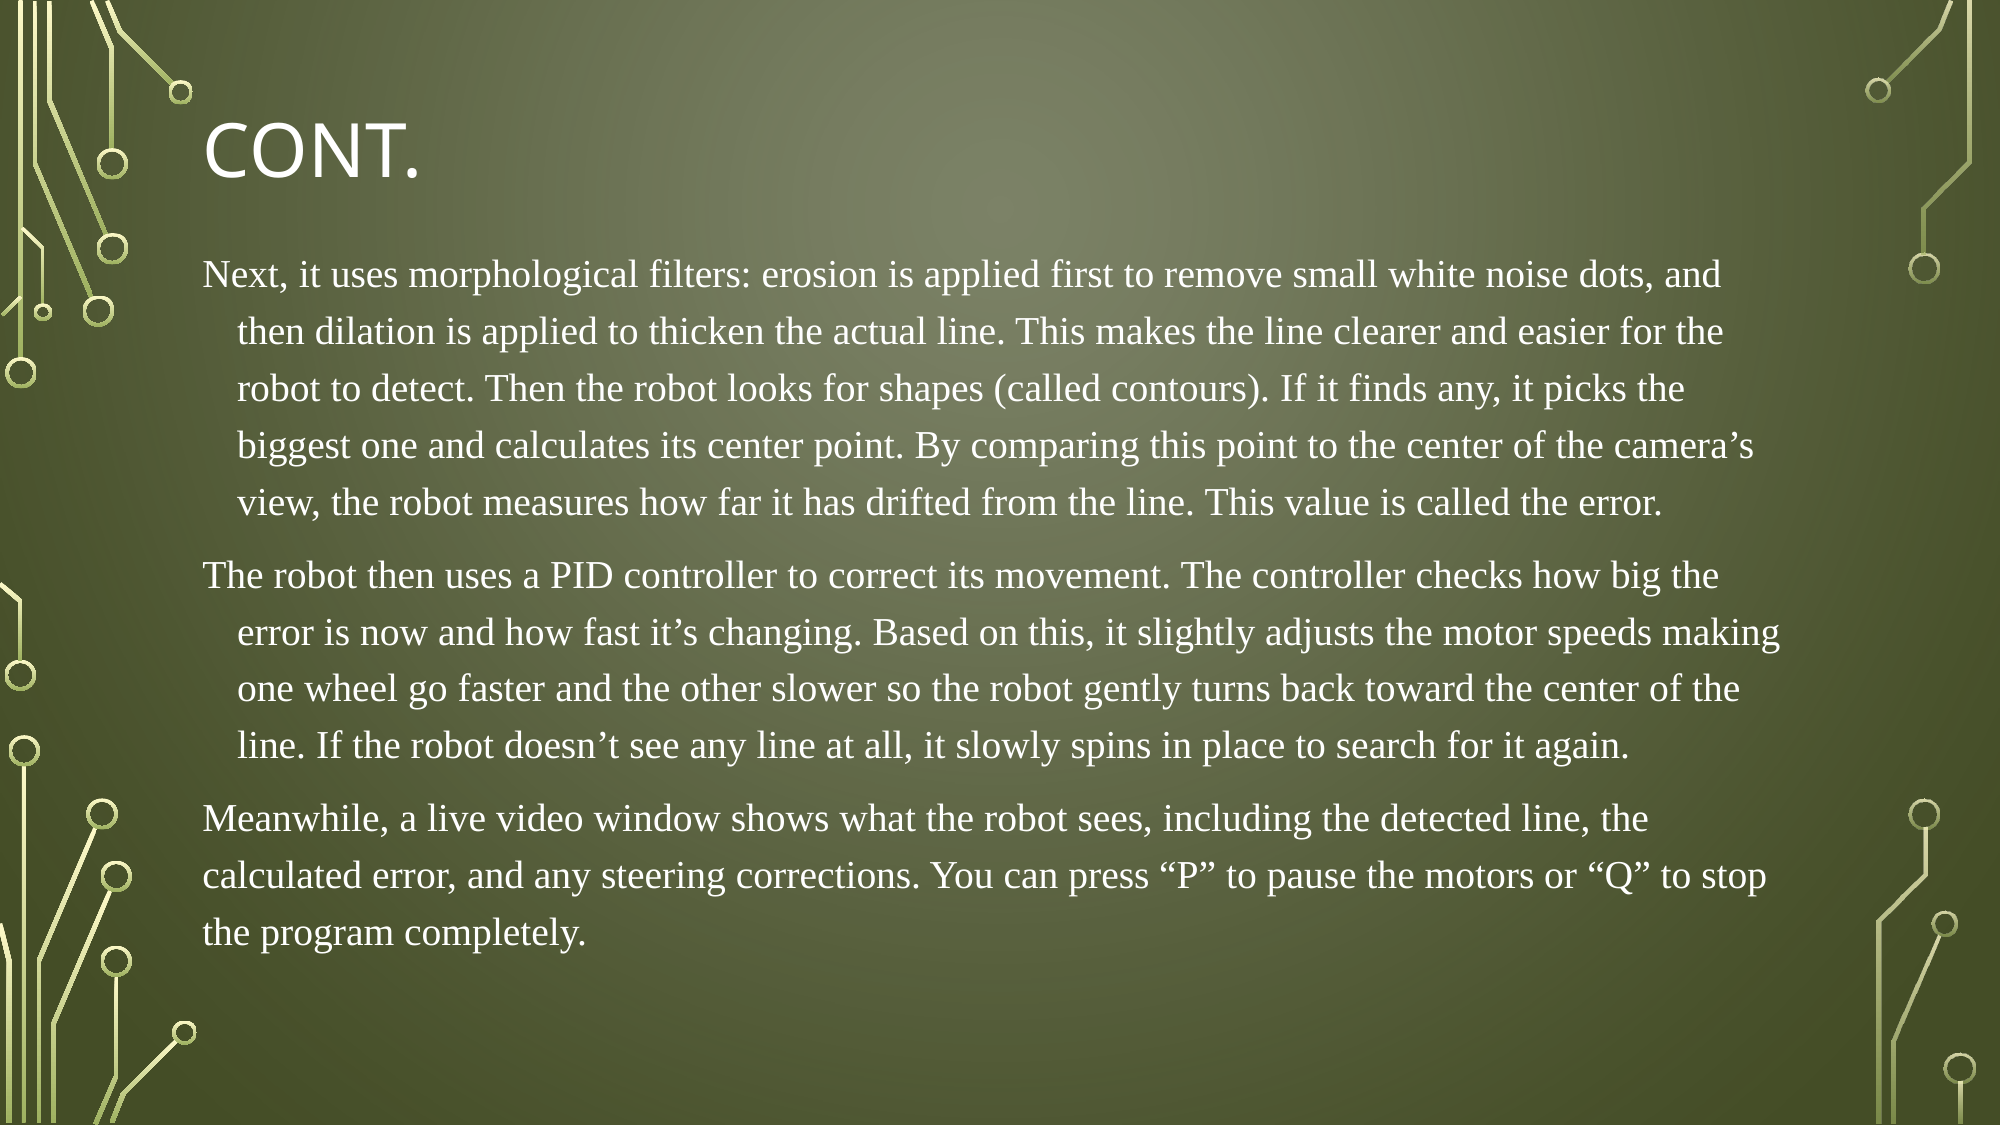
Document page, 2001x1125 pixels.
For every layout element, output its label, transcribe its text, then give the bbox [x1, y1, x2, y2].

list Next, it uses morphological filters: erosion is applied first to remove small white noise dots, and then dilation is applied to thicken the actual line. This makes the line clearer and easier for the robot to detect. Then the robot looks for shapes (called contours). If it finds any, it picks the biggest one and calculates its center point. By comparing this point to the center of the camera’s view, the robot measures how far it has drifted from the line. This value is called the error. The robot then uses a PID controller to correct its movement. The controller checks how big the error is now and how fast it’s changing. Based on this, it slightly adjusts the motor speeds making one wheel go faster and the other slower so the robot gently turns back toward the center of the line. If the robot doesn’t see any line at all, it slowly spins in place to search for it again. Meanwhile, a live video window shows what the robot sees, including the detected line, the calculated error, and any steering corrections. You can press “P” to pause the motors or “Q” to stop the program completely. [187, 231, 1813, 1042]
title Cont. [187, 101, 1813, 205]
